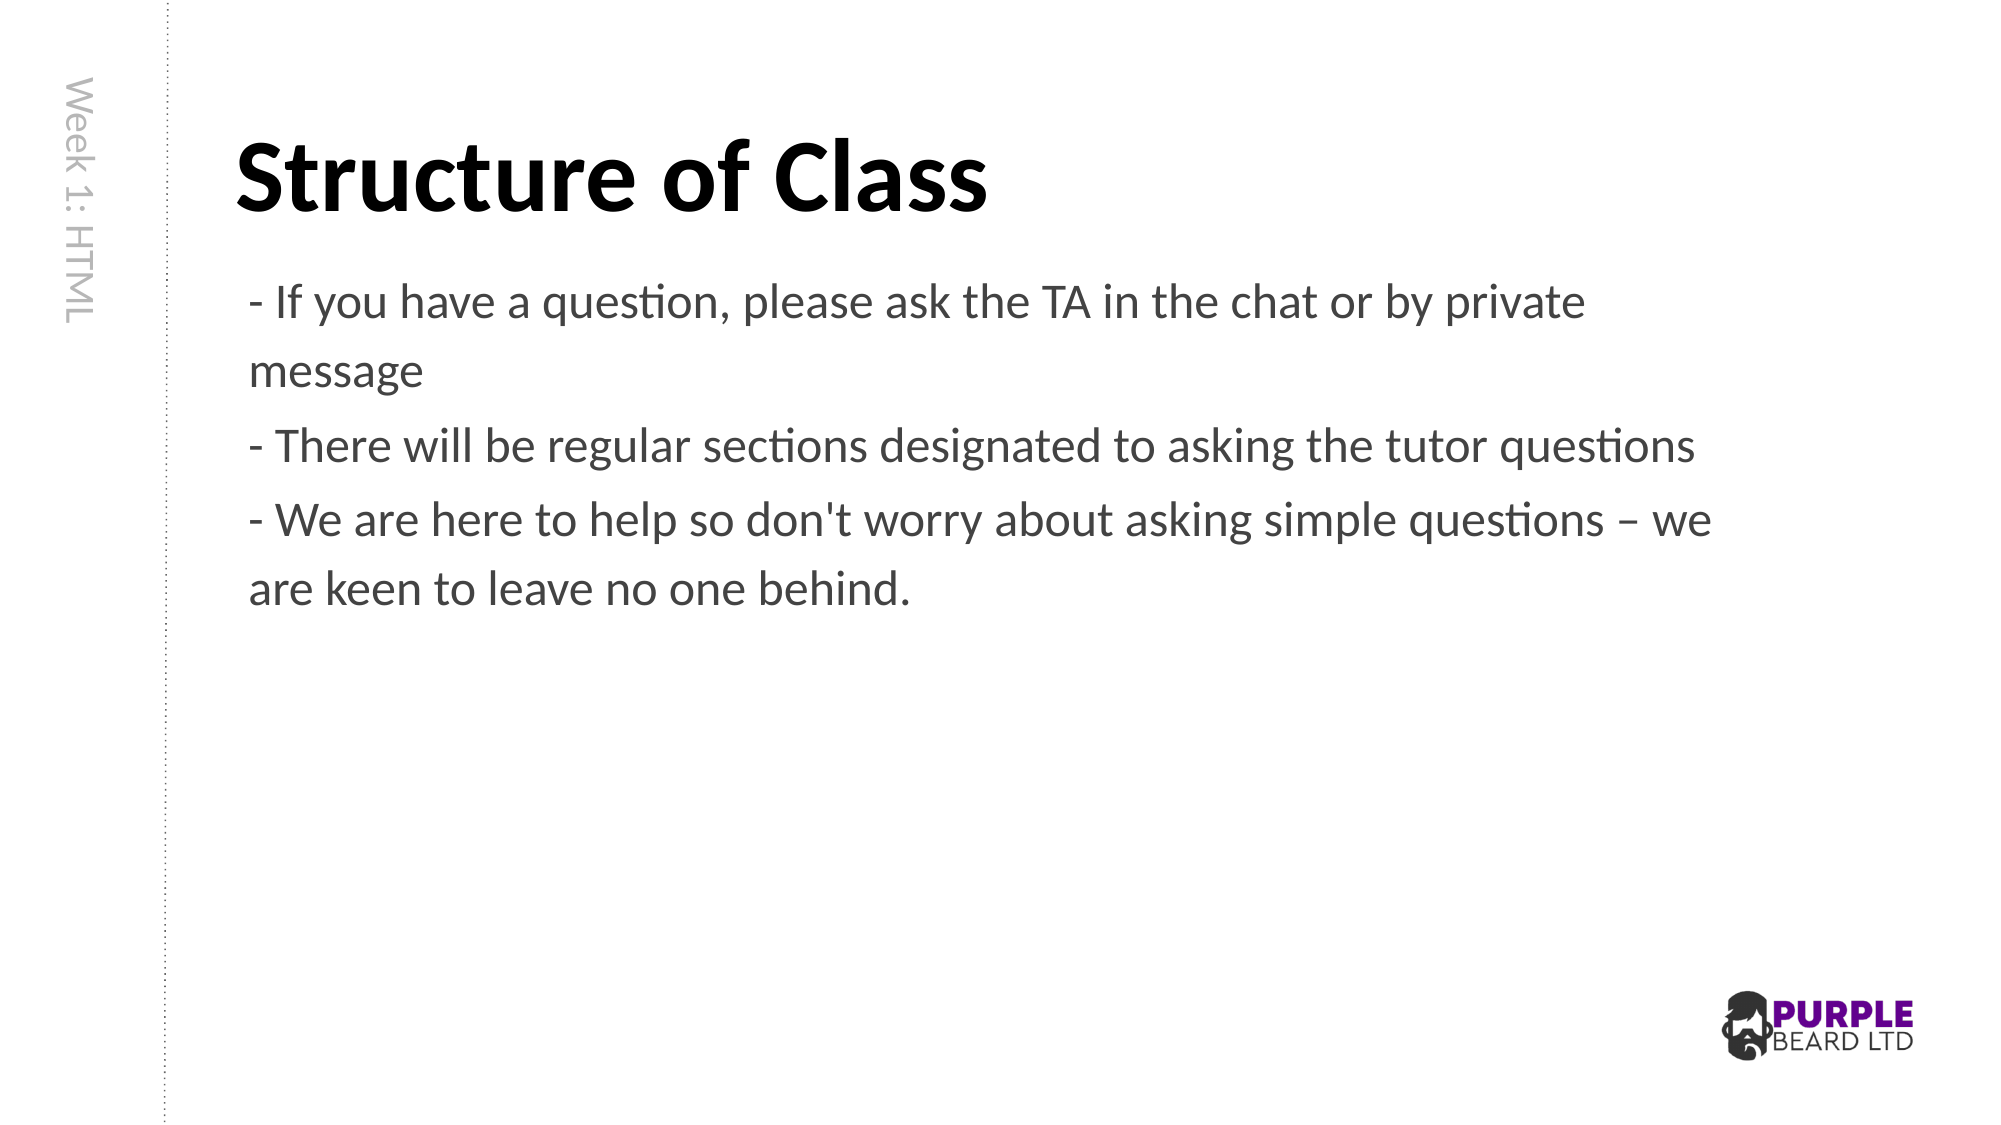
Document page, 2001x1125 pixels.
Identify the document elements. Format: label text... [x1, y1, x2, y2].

title Structure of Class [233, 104, 1354, 245]
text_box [164, 0, 168, 1125]
text_box - If you have a question, please ask the TA in the chat or by private message - There will be regular sections designated to asking the tutor questions - We are here to help so don't worry about asking simple questions – we are keen to leave no one behind. [233, 244, 1749, 908]
text_box [1701, 974, 1939, 1083]
title Week 1: HTML [0, 77, 109, 738]
